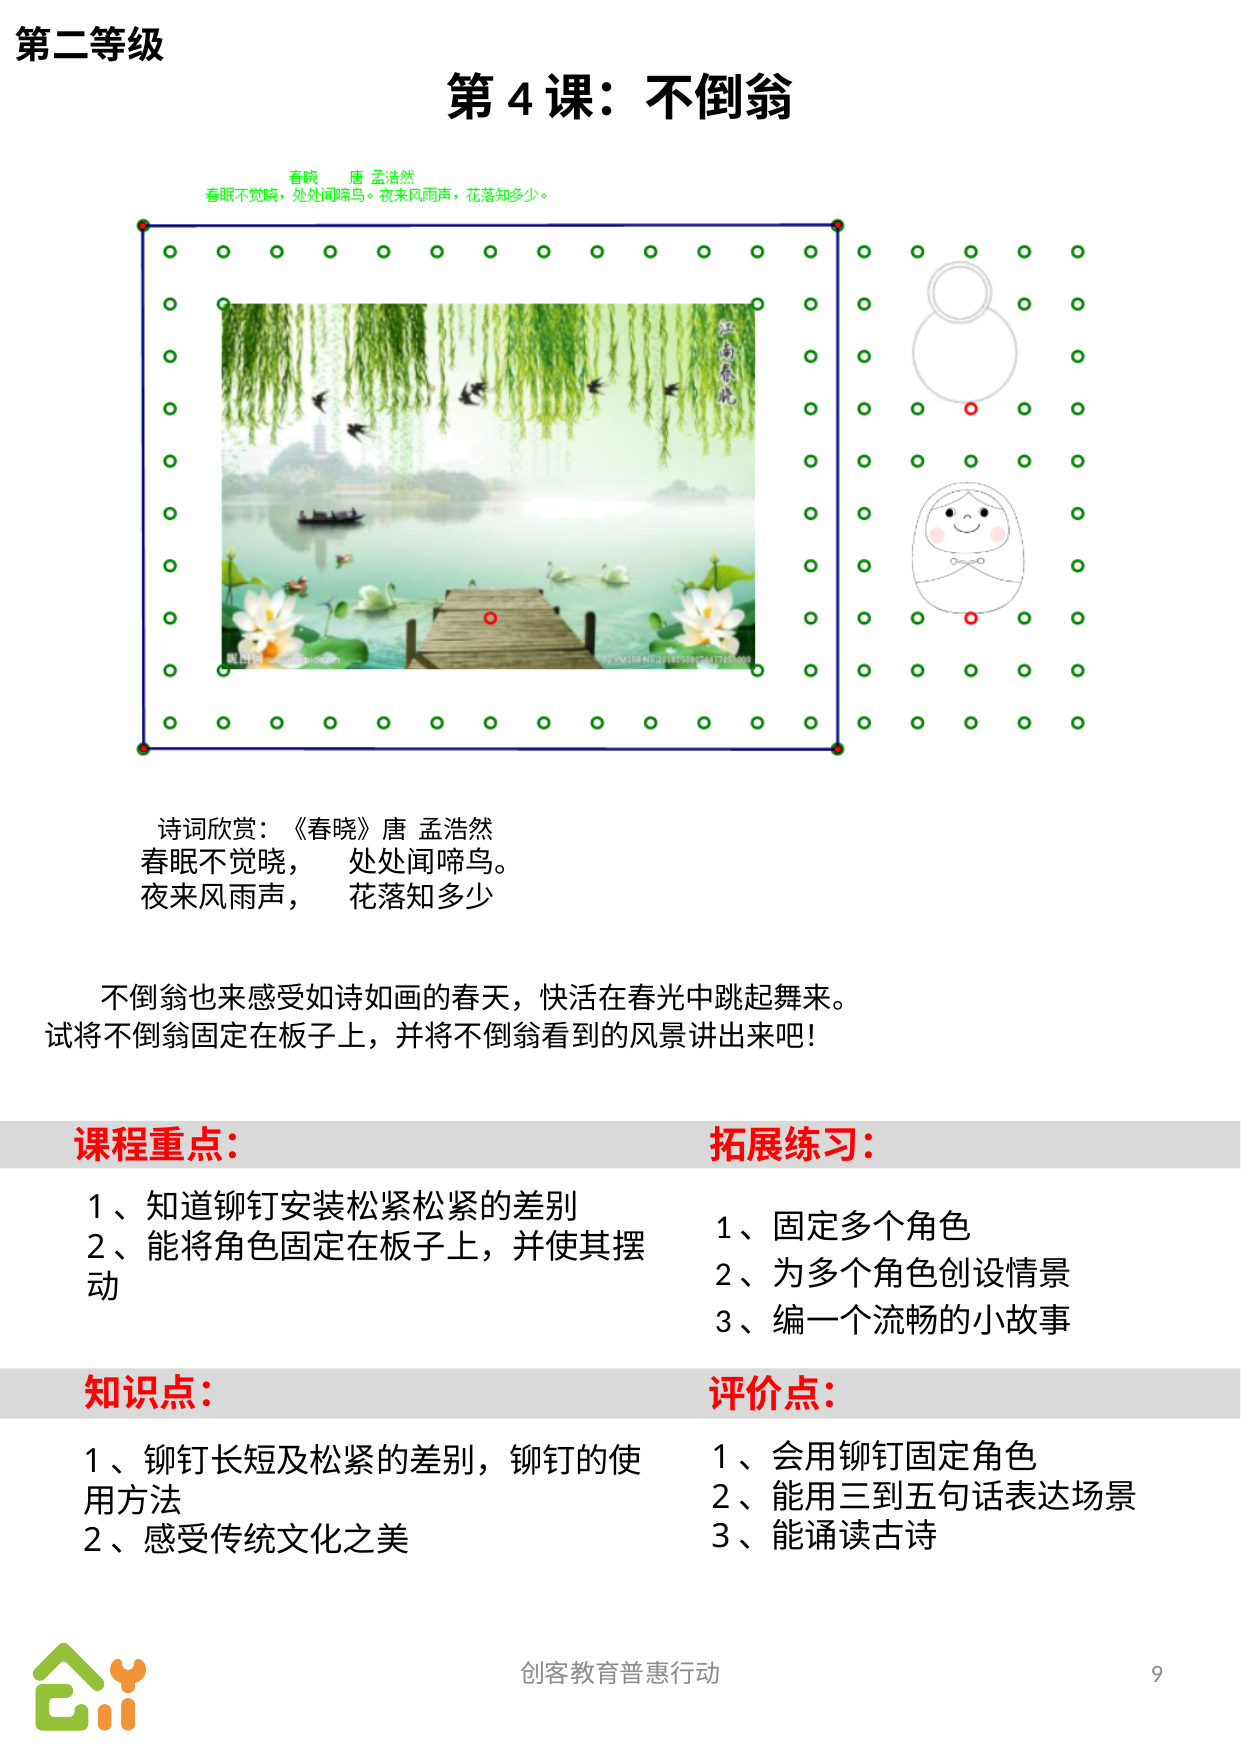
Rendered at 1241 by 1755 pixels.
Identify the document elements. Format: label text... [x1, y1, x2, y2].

footer 创客教育普惠行动 [423, 1625, 817, 1720]
text_box 第二等级 [0, 13, 293, 45]
text_box 诗词欣赏：《春晓》唐 孟浩然 春眠不觉晓， 处处闻啼鸟。 夜来风雨声， 花落知多少 [125, 806, 539, 921]
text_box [0, 1361, 1241, 1428]
picture [25, 1631, 156, 1745]
list 不倒翁也来感受如诗如画的春天，快活在春光中跳起舞来。试将不倒翁固定在板子上，并将不倒翁看到的风景讲出来吧！ [29, 959, 904, 1078]
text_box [0, 1113, 1241, 1174]
text_box 1、会用铆钉固定角色 2、能用三到五句话表达场景 3、能诵读古诗 [696, 1436, 1241, 1562]
text_box 1、知道铆钉安装松紧松紧的差别 2、能将角色固定在板子上，并使其摆动 [71, 1182, 680, 1313]
text_box 1、固定多个角色 2、为多个角色创设情景 3、编一个流畅的小故事 [699, 1198, 1241, 1359]
slide_number 9 [888, 1625, 1179, 1720]
picture [111, 144, 1116, 771]
text_box 第4课：不倒翁 [0, 45, 1241, 146]
text_box 1、铆钉长短及松紧的差别，铆钉的使用方法 2、感受传统文化之美 [68, 1436, 681, 1606]
